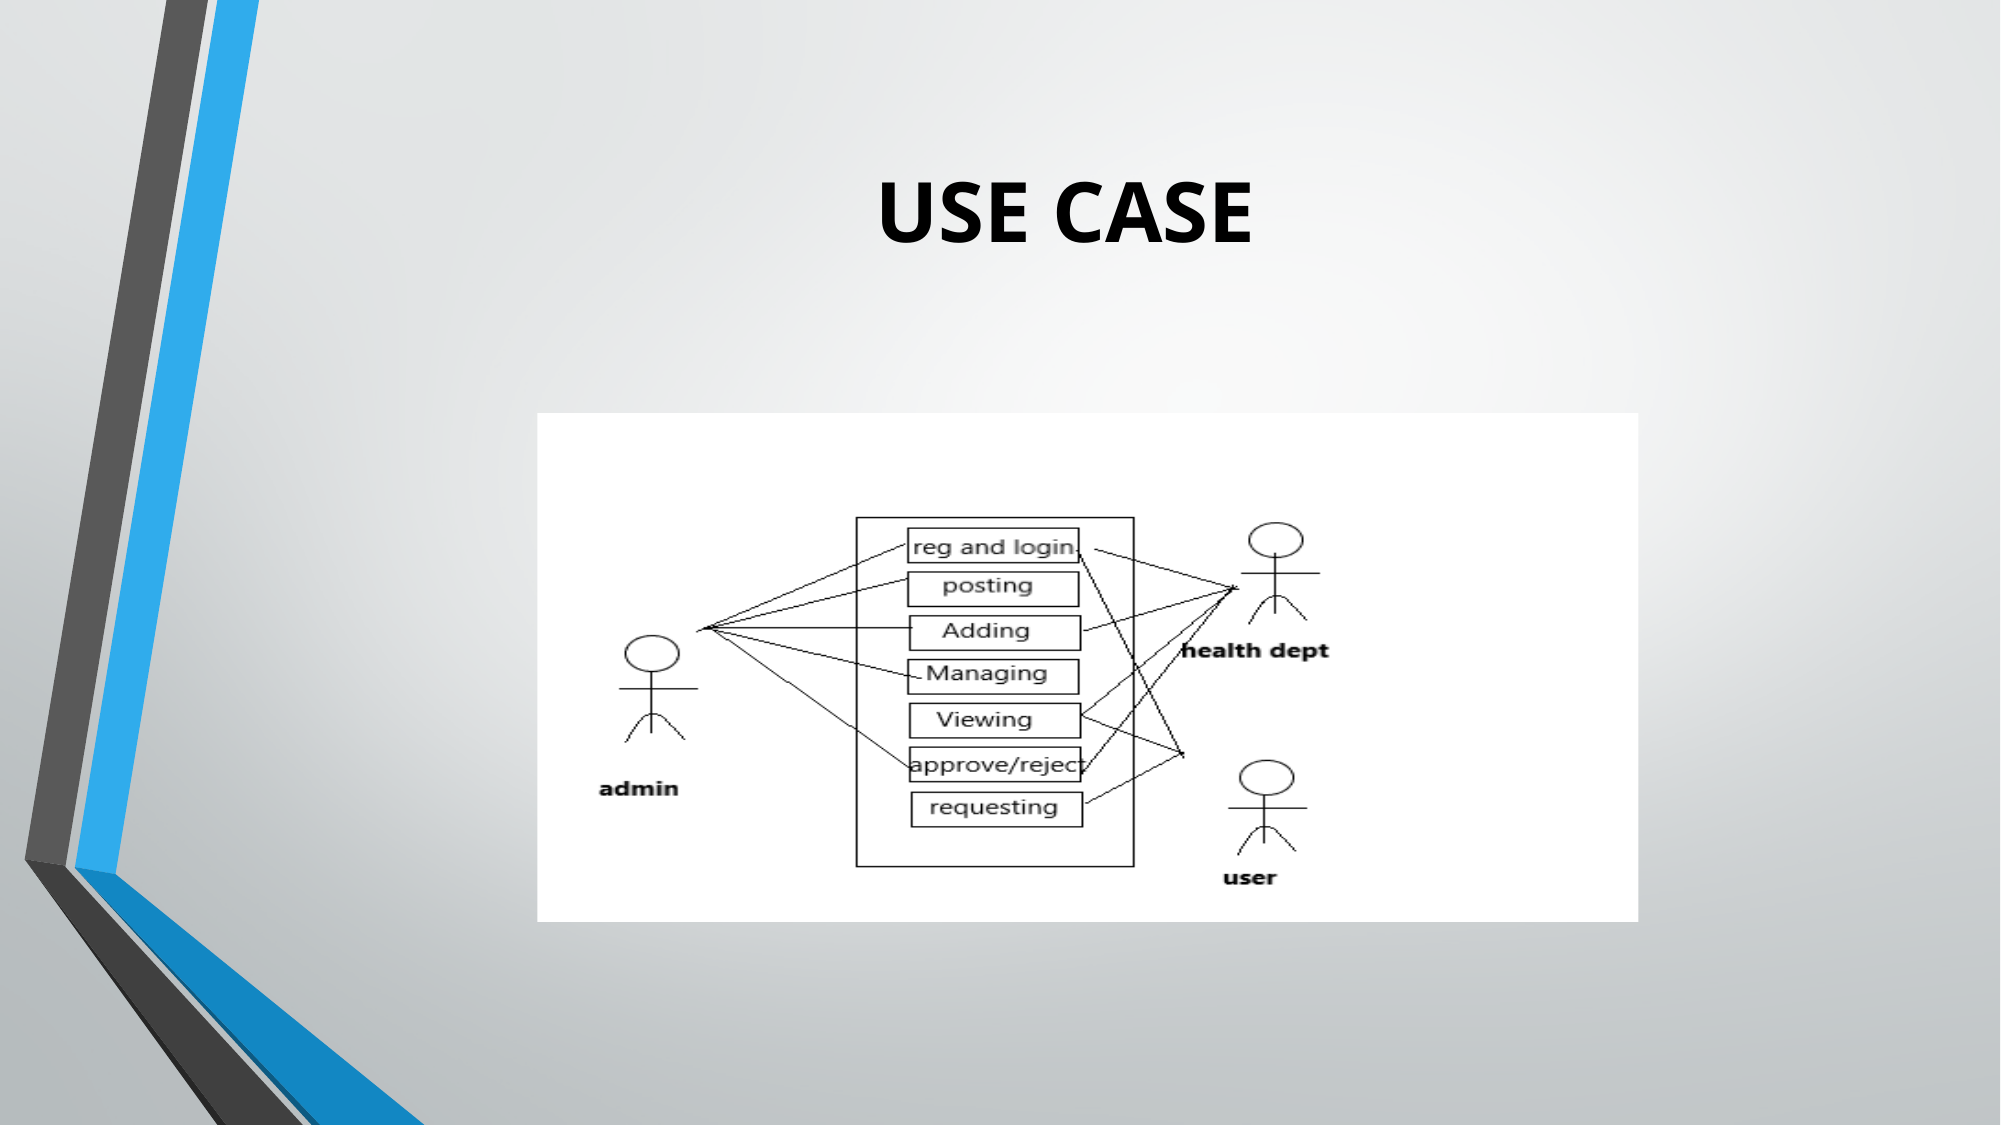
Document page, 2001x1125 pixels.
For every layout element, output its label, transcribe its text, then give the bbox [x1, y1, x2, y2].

title USE CASE [243, 112, 1887, 306]
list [537, 413, 1639, 922]
